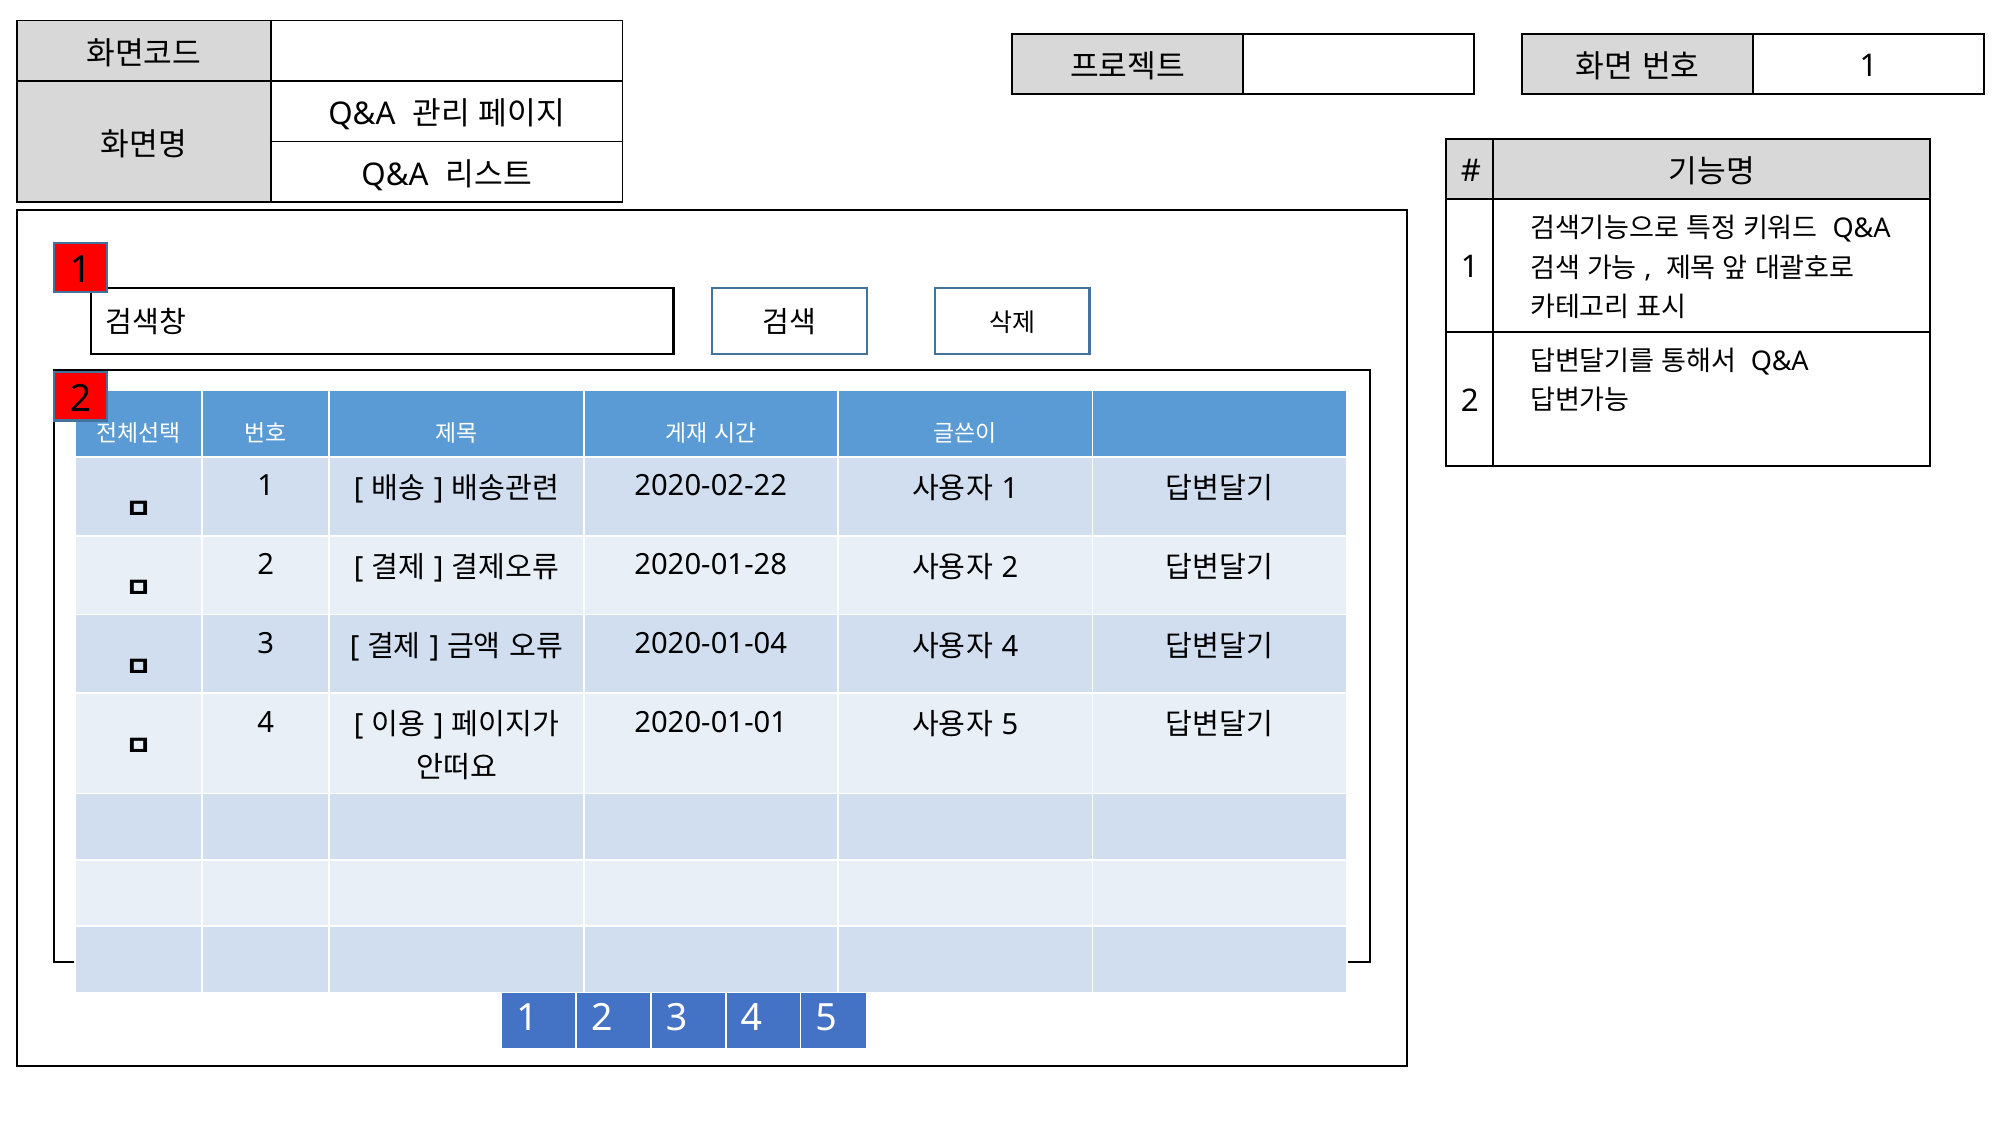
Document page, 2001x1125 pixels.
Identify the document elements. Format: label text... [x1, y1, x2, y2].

table_cell 답변달기 [1093, 537, 1346, 614]
table_cell 2020-01-01 [585, 694, 837, 793]
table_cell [839, 927, 1092, 992]
table_header 5 [801, 993, 866, 1048]
text_box 삭제 [934, 287, 1091, 355]
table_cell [76, 927, 201, 992]
table_header 2 [577, 993, 650, 1048]
table_cell 사용자1 [839, 458, 1092, 535]
table_cell 답변달기를 통해서 Q&A 답변가능 [1494, 333, 1929, 465]
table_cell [203, 794, 328, 859]
table_cell 검색기능으로 특정 키워드 Q&A검색 가능, 제목 앞 대괄호로 카테고리 표시 [1494, 200, 1929, 331]
table_header 게재 시간 [585, 391, 837, 456]
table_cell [585, 927, 837, 992]
text_box 검색창 [90, 287, 675, 355]
table_header 번호 [203, 391, 328, 456]
table_header 제목 [330, 391, 583, 456]
table_cell 3 [203, 615, 328, 692]
table_header 화면 번호 [1523, 35, 1752, 93]
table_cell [1093, 861, 1346, 925]
table_cell [이용]페이지가 안떠요 [330, 694, 583, 793]
table_cell 2020-01-04 [585, 615, 837, 692]
table_header [1244, 35, 1473, 93]
table_header 프로젝트 [1013, 35, 1242, 93]
table_header 3 [652, 993, 725, 1048]
table_cell 2 [203, 537, 328, 614]
table_cell 화면명 [18, 82, 270, 201]
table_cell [585, 861, 837, 925]
table_header 전체선택 [76, 391, 201, 456]
table_cell 2 [1447, 333, 1492, 465]
table_header 글쓴이 [839, 391, 1092, 456]
table_cell 사용자2 [839, 537, 1092, 614]
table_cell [203, 861, 328, 925]
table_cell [1093, 794, 1346, 859]
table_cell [839, 794, 1092, 859]
text_box [53, 369, 1371, 963]
table_cell [배송]배송관련 [330, 458, 583, 535]
table_cell 답변달기 [1093, 615, 1346, 692]
table_header # [1447, 140, 1492, 198]
table_cell ㅁ [76, 694, 201, 793]
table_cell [203, 927, 328, 992]
table_header 1 [502, 993, 575, 1048]
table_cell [839, 861, 1092, 925]
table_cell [839, 694, 1092, 793]
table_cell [330, 927, 583, 992]
table_cell [결제]금액 오류 [330, 615, 583, 692]
table_cell ㅁ [76, 615, 201, 692]
table_cell 2020-02-22 [585, 458, 837, 535]
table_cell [585, 794, 837, 859]
table_header 화면코드 [18, 21, 270, 80]
table_cell 사용자4 [839, 615, 1092, 692]
table_cell 2020-01-28 [585, 537, 837, 614]
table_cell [76, 794, 201, 859]
table_cell [결제]결제오류 [330, 537, 583, 614]
table_header [272, 21, 622, 80]
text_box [53, 371, 108, 422]
table_header 기능명 [1494, 140, 1929, 198]
table_header [1093, 391, 1346, 456]
table_header 4 [727, 993, 800, 1048]
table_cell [76, 861, 201, 925]
table_cell ㅁ [76, 537, 201, 614]
table_cell Q&A 관리 페이지 [272, 82, 622, 141]
text_box 검색 [711, 287, 868, 355]
text_box [16, 209, 1408, 1067]
table_cell 1 [1447, 200, 1492, 331]
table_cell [1093, 694, 1346, 793]
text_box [53, 242, 108, 293]
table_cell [330, 861, 583, 925]
table_header 1 [1754, 35, 1983, 93]
table_cell ㅁ [76, 458, 201, 535]
table_cell 답변달기 [1093, 458, 1346, 535]
table_cell 1 [203, 458, 328, 535]
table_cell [1093, 927, 1346, 992]
table_cell Q&A 리스트 [272, 142, 622, 201]
table_cell 4 [203, 694, 328, 793]
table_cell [330, 794, 583, 859]
